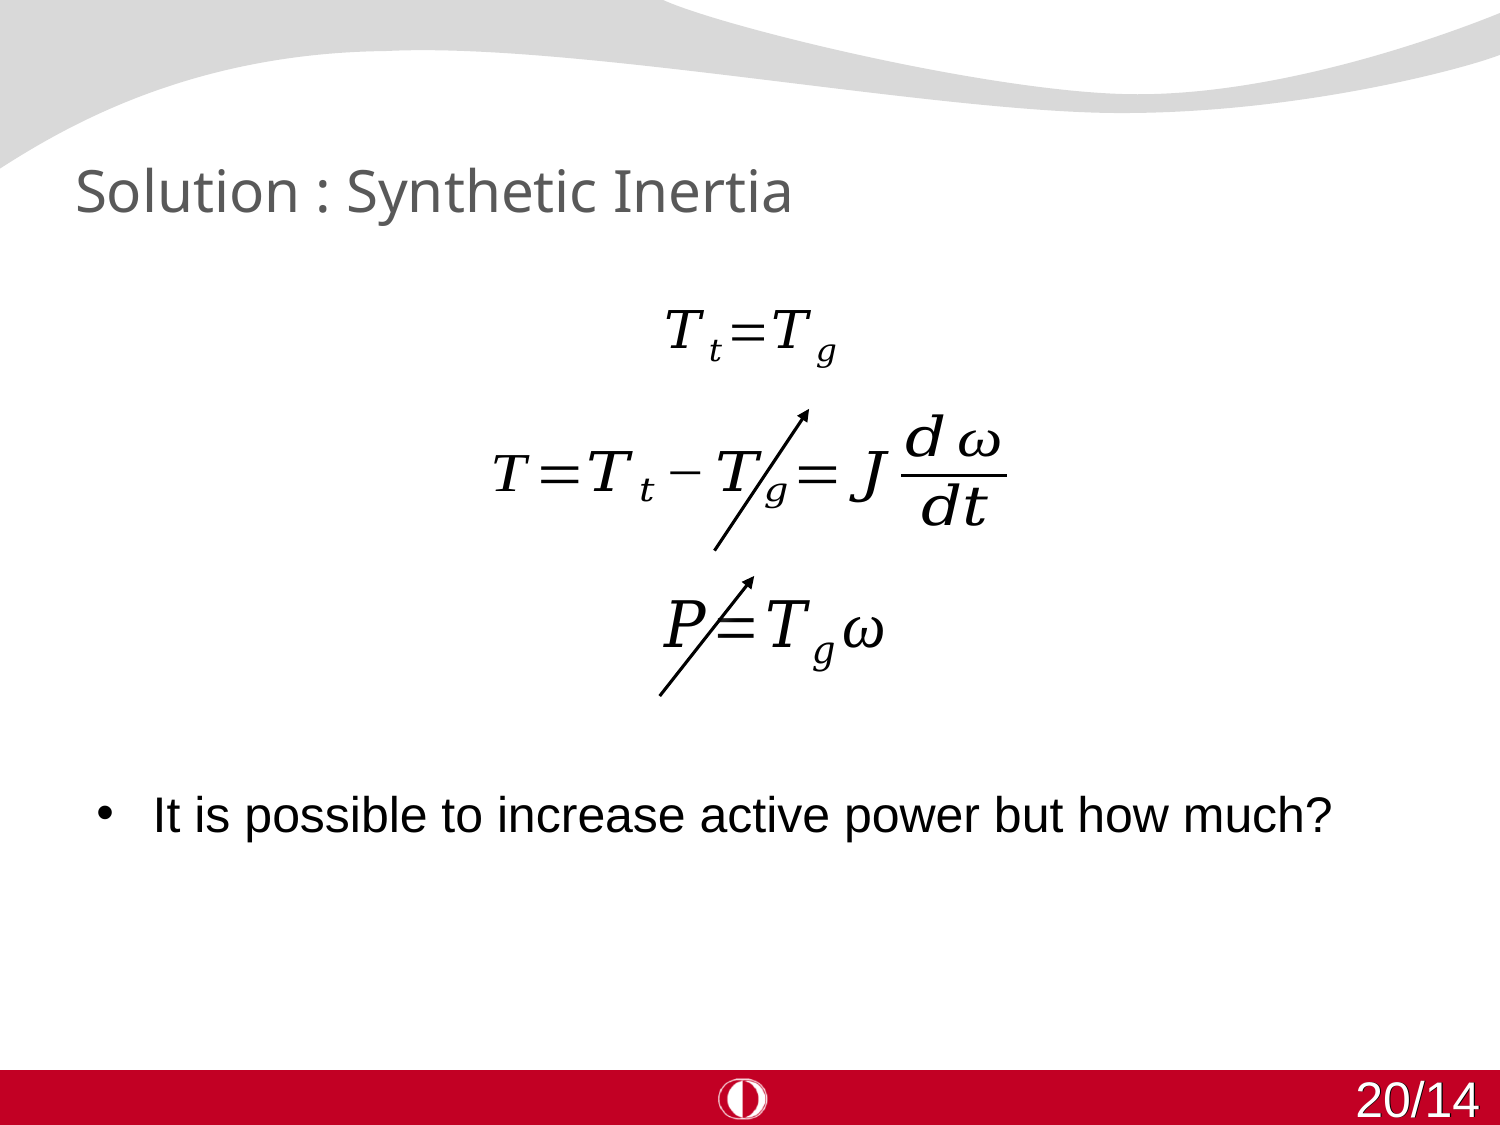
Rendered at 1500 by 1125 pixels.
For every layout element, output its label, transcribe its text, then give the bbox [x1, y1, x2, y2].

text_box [714, 408, 810, 551]
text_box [659, 575, 755, 697]
title Solution : Synthetic Inertia [75, 55, 1425, 224]
picture [713, 1078, 781, 1122]
text_box It is possible to increase active power but how much? [81, 775, 1349, 850]
